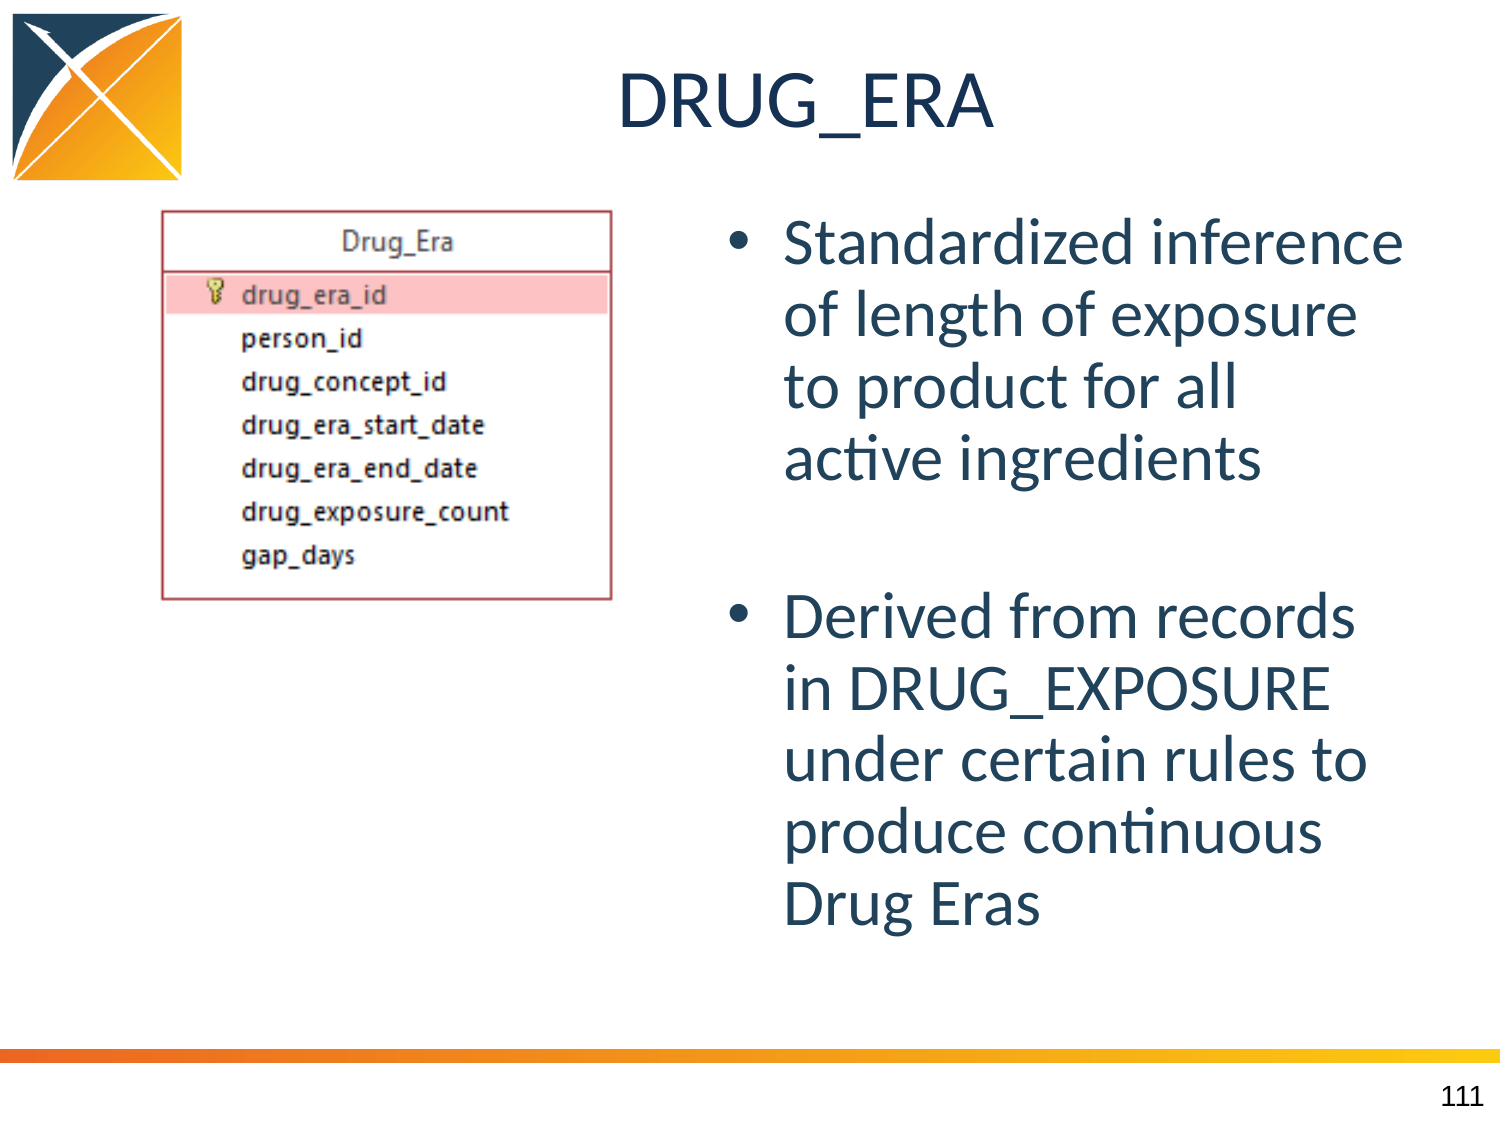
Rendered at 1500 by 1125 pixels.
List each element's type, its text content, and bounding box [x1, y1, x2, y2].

picture [0, 0, 626, 613]
title DRUG_ERA [187, 24, 1425, 163]
list Standardized inference of length of exposure to product for all active ingredients Derived from records in DRUG_EXPOSURE under certain rules to produce continuous Drug Eras [712, 200, 1425, 1005]
slide_number 111 [1149, 1065, 1500, 1125]
